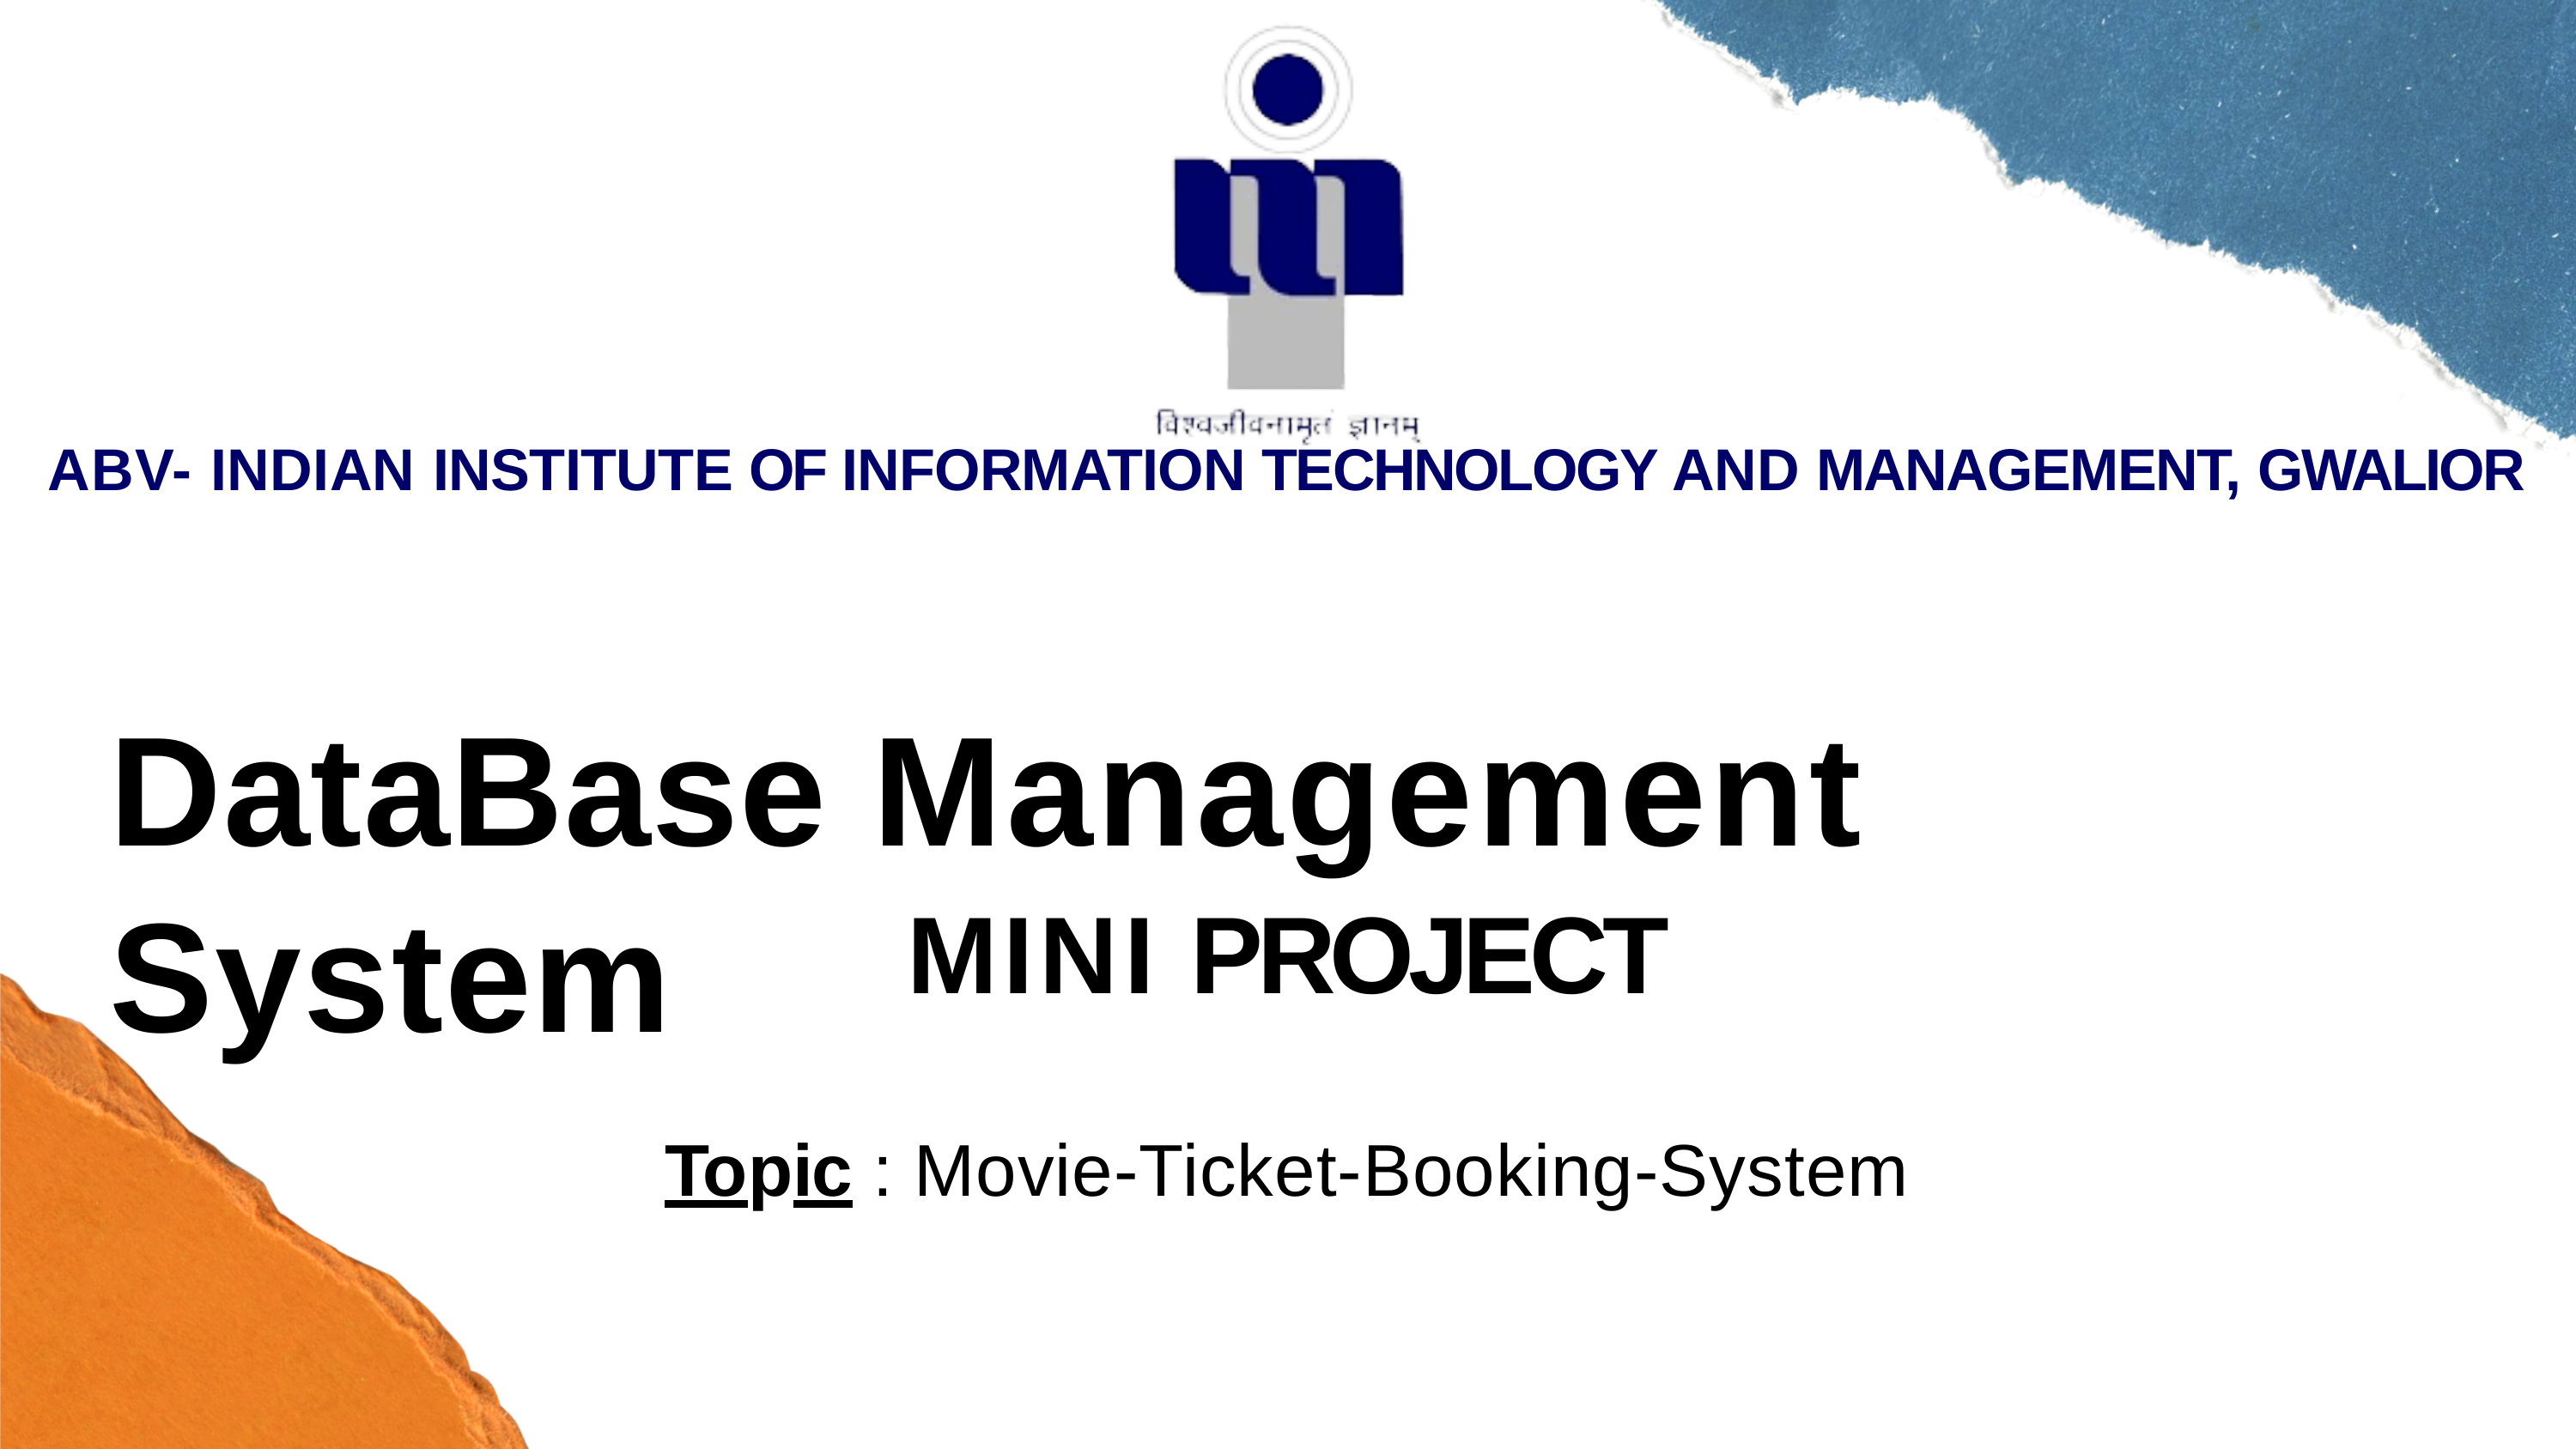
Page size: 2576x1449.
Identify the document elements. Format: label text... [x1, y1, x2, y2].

text_box [0, 915, 569, 1449]
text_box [927, 0, 2576, 526]
text_box ABV- INDIAN INSTITUTE OF INFORMATION TECHNOLOGY AND MANAGEMENT, GWALIOR [46, 429, 921, 503]
text_box MINI PROJECT Topic : Movie-Ticket-Booking-System [664, 882, 1912, 1211]
text_box DataBase Management System [107, 688, 2469, 1064]
